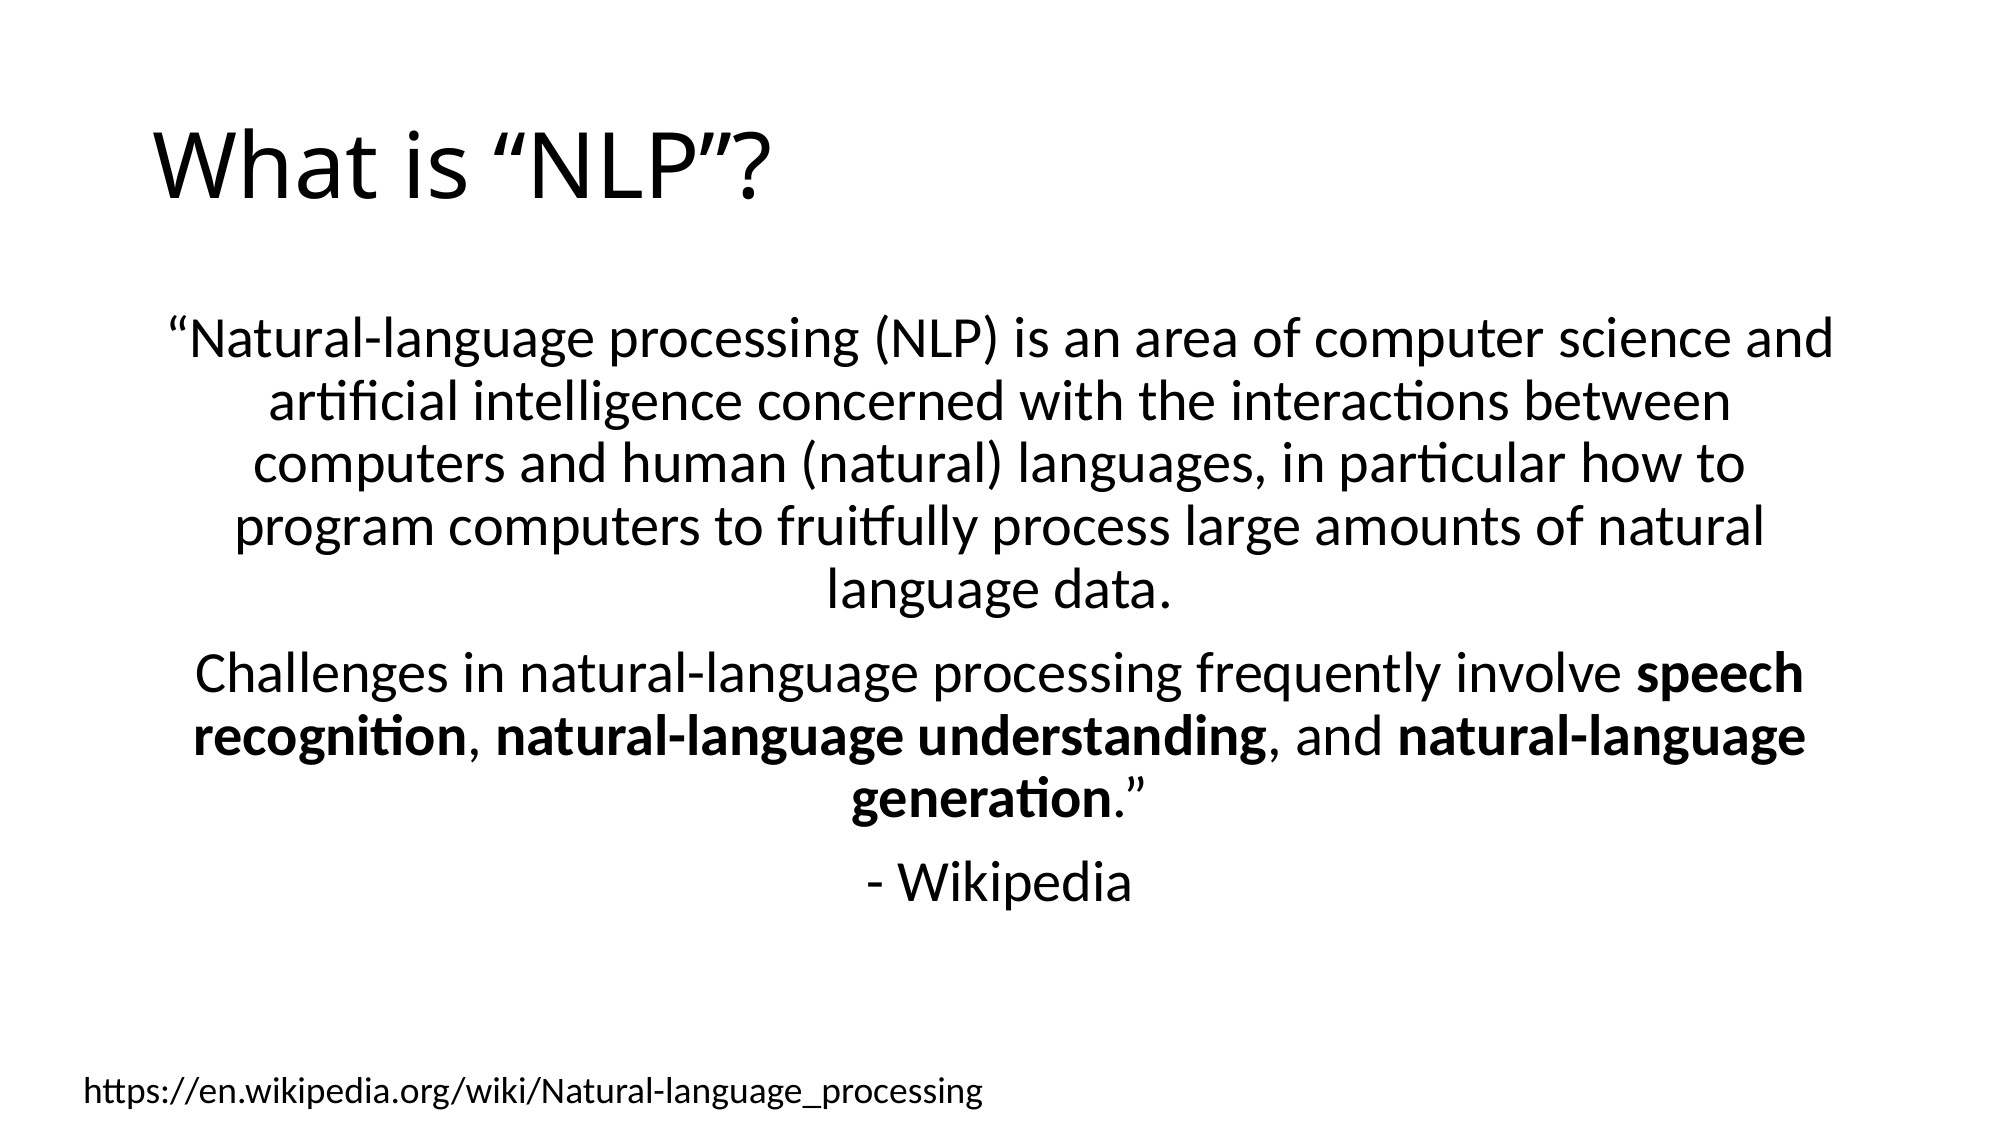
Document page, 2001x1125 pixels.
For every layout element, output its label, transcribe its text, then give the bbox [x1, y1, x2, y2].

text_box https://en.wikipedia.org/wiki/Natural-language_processing [68, 1058, 1000, 1118]
list “Natural-language processing (NLP) is an area of computer science and artificial intelligence concerned with the interactions between computers and human (natural) languages, in particular how to program computers to fruitfully process large amounts of natural language data. Challenges in natural-language processing frequently involve speech recognition, natural-language understanding, and natural-language generation.” - Wikipedia [137, 299, 1863, 1014]
title What is “NLP”? [137, 59, 1863, 278]
